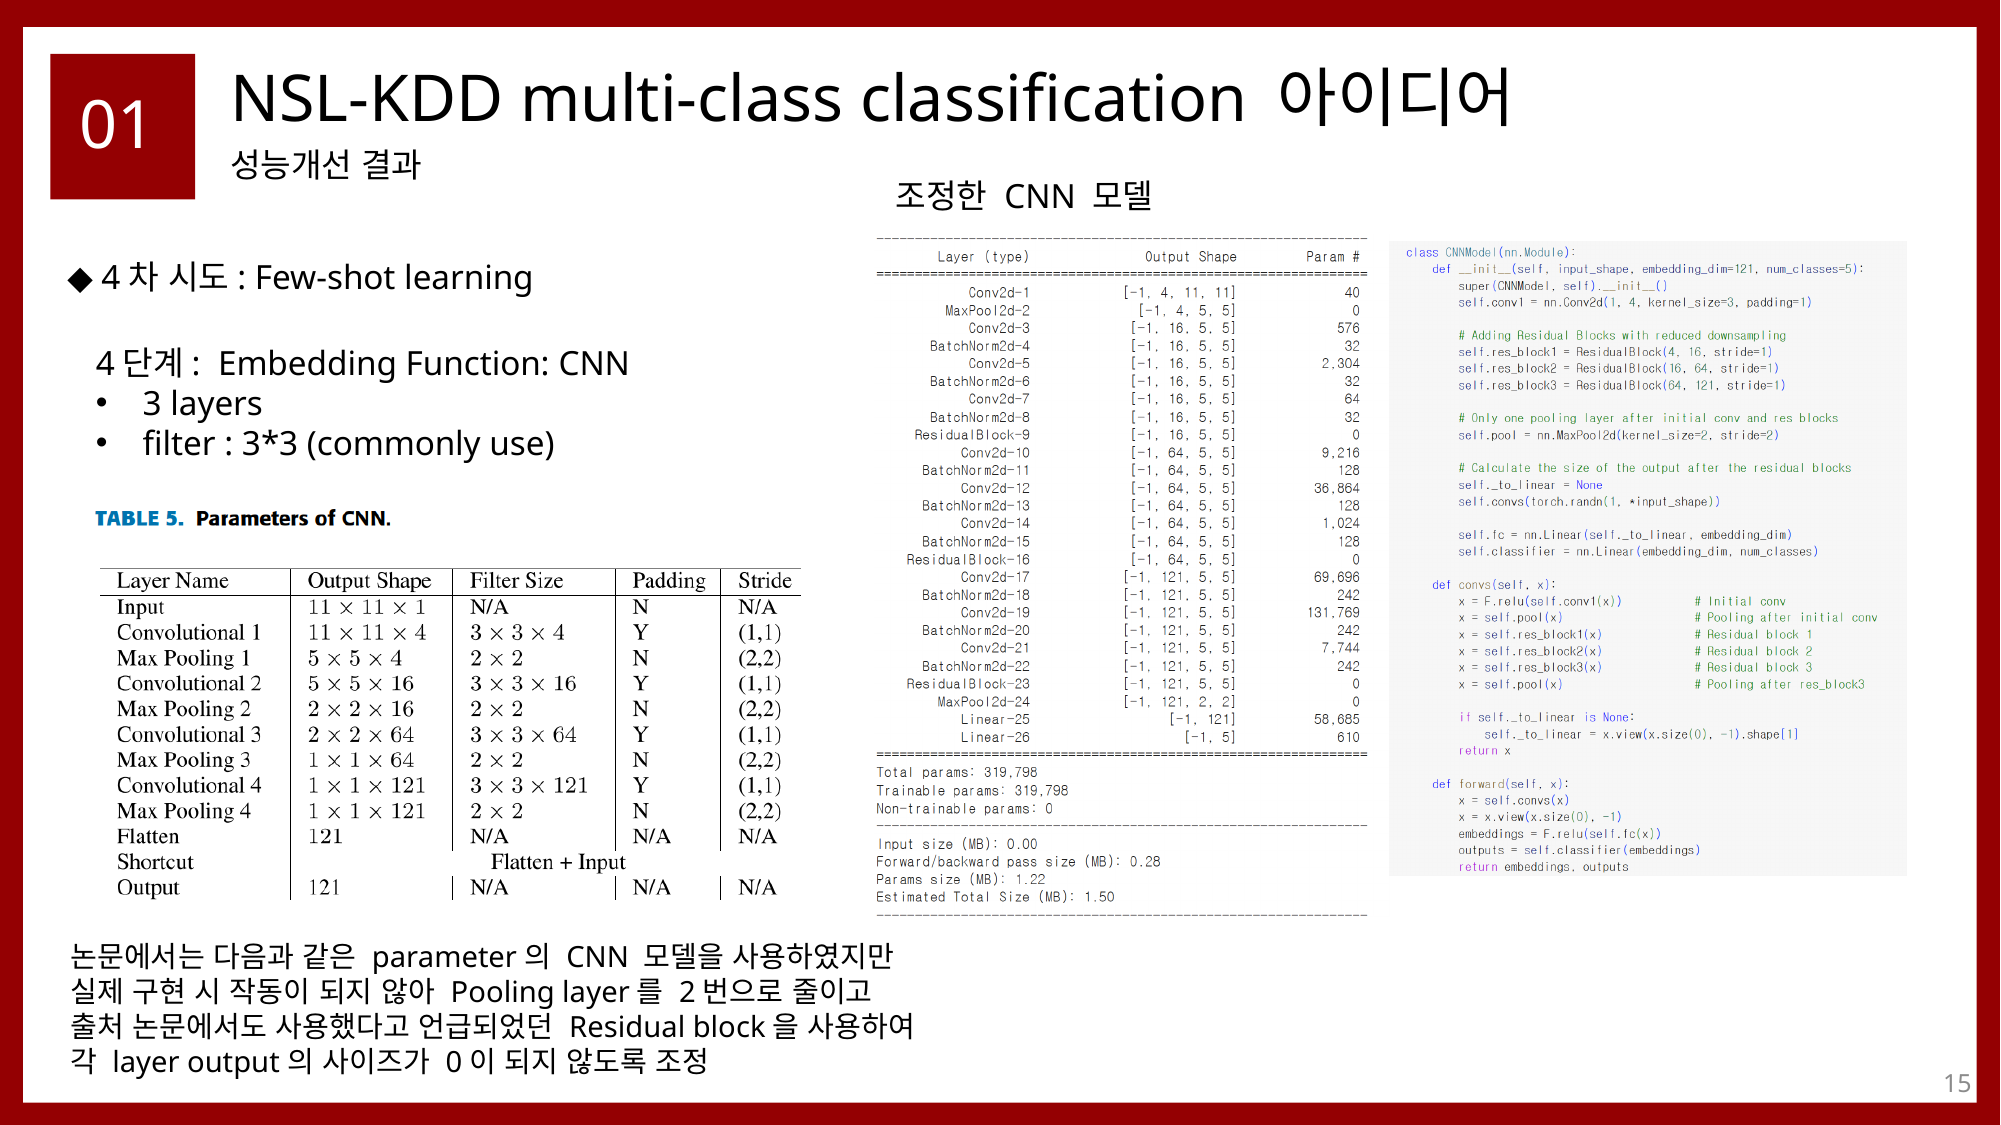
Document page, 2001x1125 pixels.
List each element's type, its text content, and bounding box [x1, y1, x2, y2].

text_box 4단계: Embedding Function: CNN 3 layers filter : 3*3 (commonly use) [81, 334, 874, 470]
slide_number 15 [1536, 1054, 1987, 1115]
text_box 조정한 CNN 모델 [880, 167, 1959, 223]
picture [874, 234, 1907, 917]
title NSL-KDD multi-class classification 아이디어 [215, 57, 1833, 143]
list 01 [64, 83, 209, 169]
text_box ◆ 4차 시도: Few-shot learning [52, 240, 874, 304]
picture [86, 493, 801, 905]
text_box 논문에서는 다음과 같은 parameter의 CNN 모델을 사용하였지만 실제 구현 시 작동이 되지 않아 Pooling layer를 2번으로 줄이고 출처 논문에서도 사용했다고 언급되었던 Residual block을 사용하여 각 layer output의 사이즈가 0이 되지 않도록 조정 [55, 931, 939, 1086]
list 성능개선 결과 [215, 141, 924, 201]
